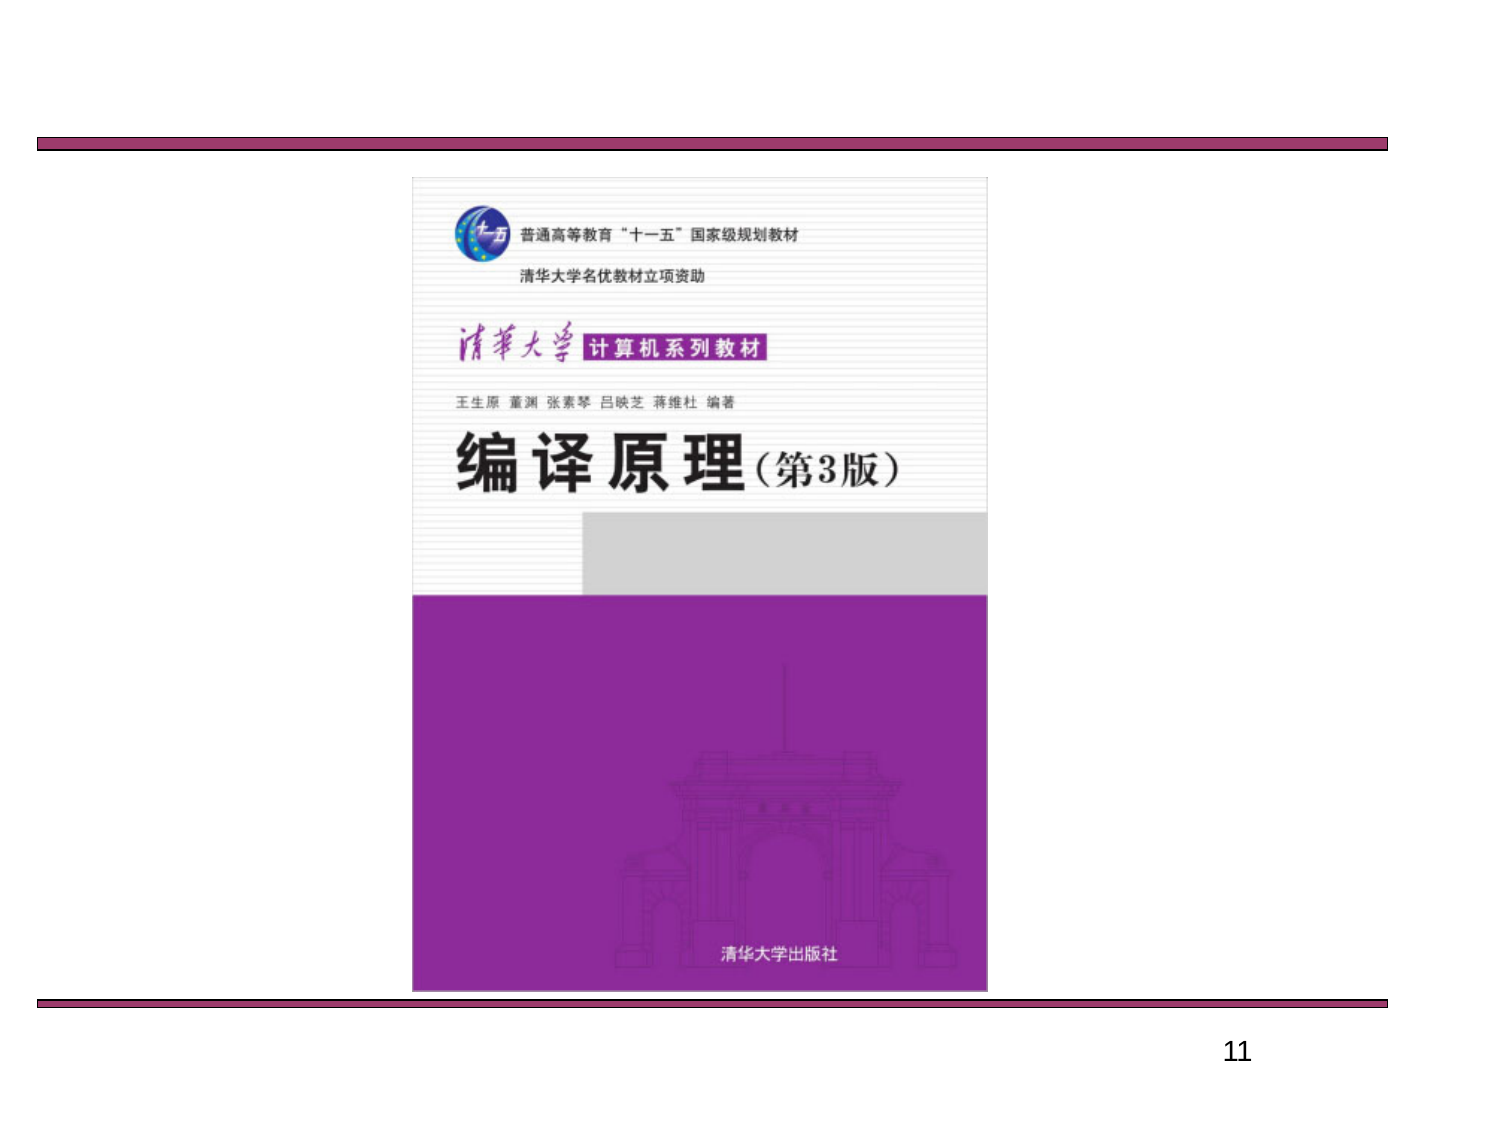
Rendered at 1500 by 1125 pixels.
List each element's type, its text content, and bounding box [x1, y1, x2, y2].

picture [412, 177, 988, 992]
slide_number 11 [1062, 1025, 1413, 1066]
